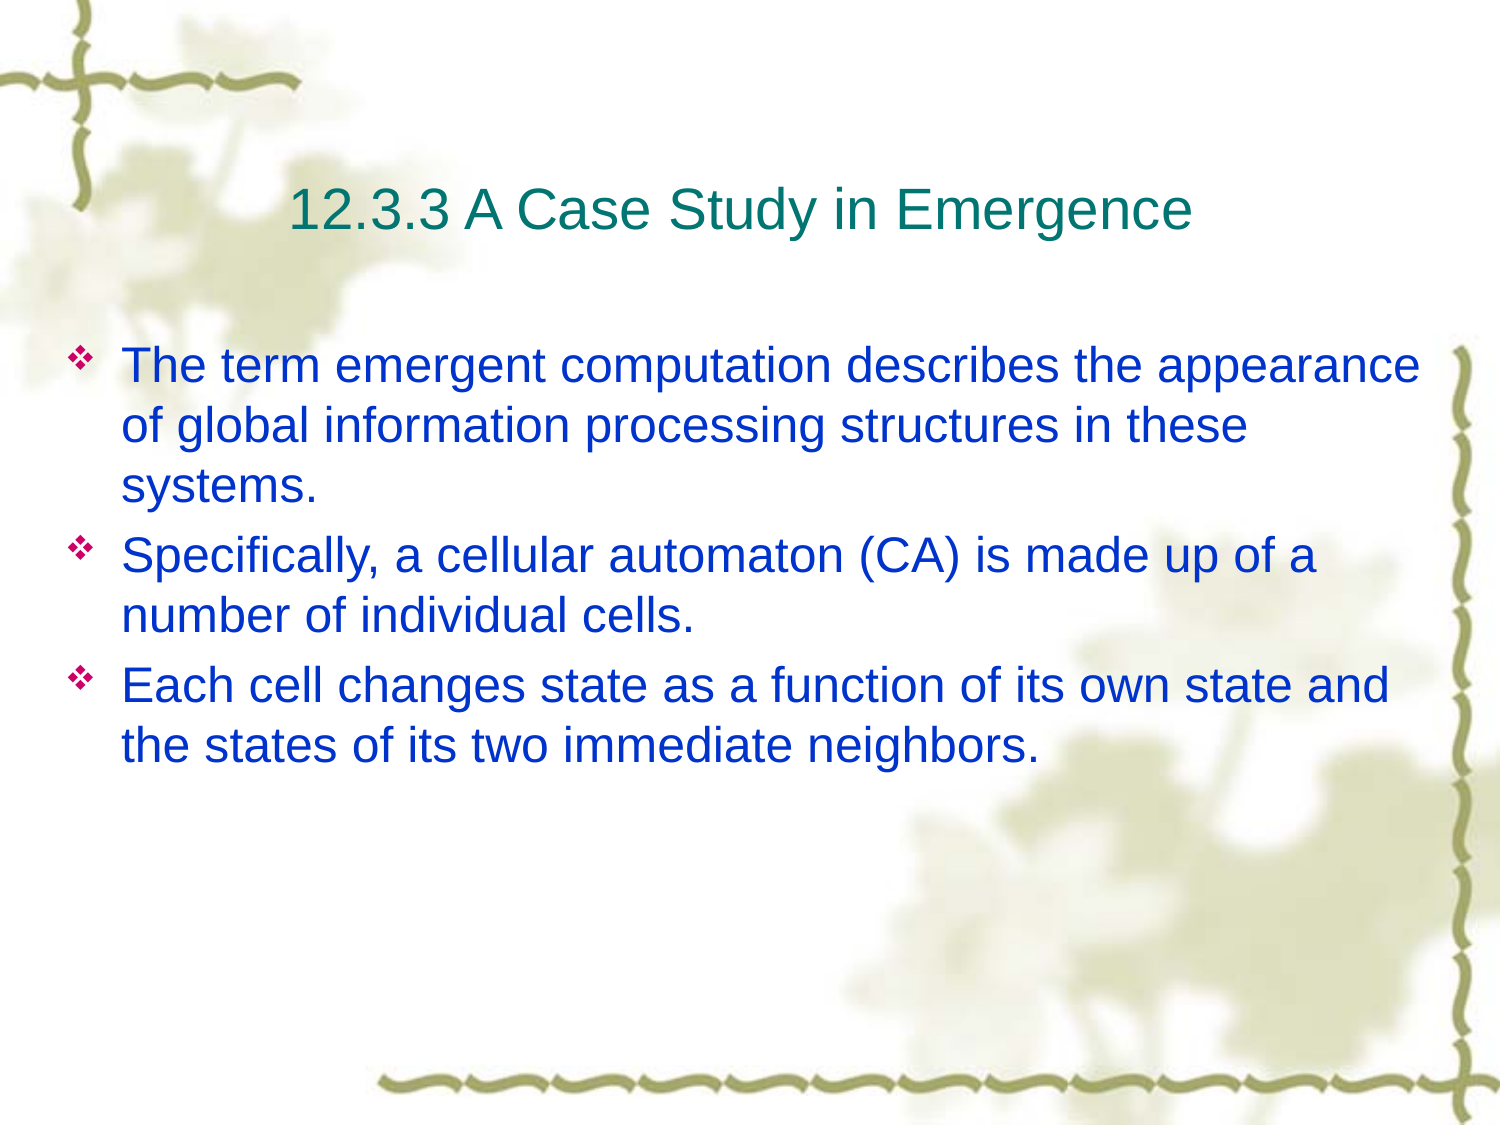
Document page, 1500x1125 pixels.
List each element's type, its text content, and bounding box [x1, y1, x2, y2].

list The term emergent computation describes the appearance of global information processing structures in these systems. Specifically, a cellular automaton (CA) is made up of a number of individual cells. Each cell changes state as a function of its own state and the states of its two immediate neighbors. [49, 324, 1452, 963]
picture [0, 0, 1500, 1125]
title 12.3.3 A Case Study in Emergence [49, 112, 1451, 301]
